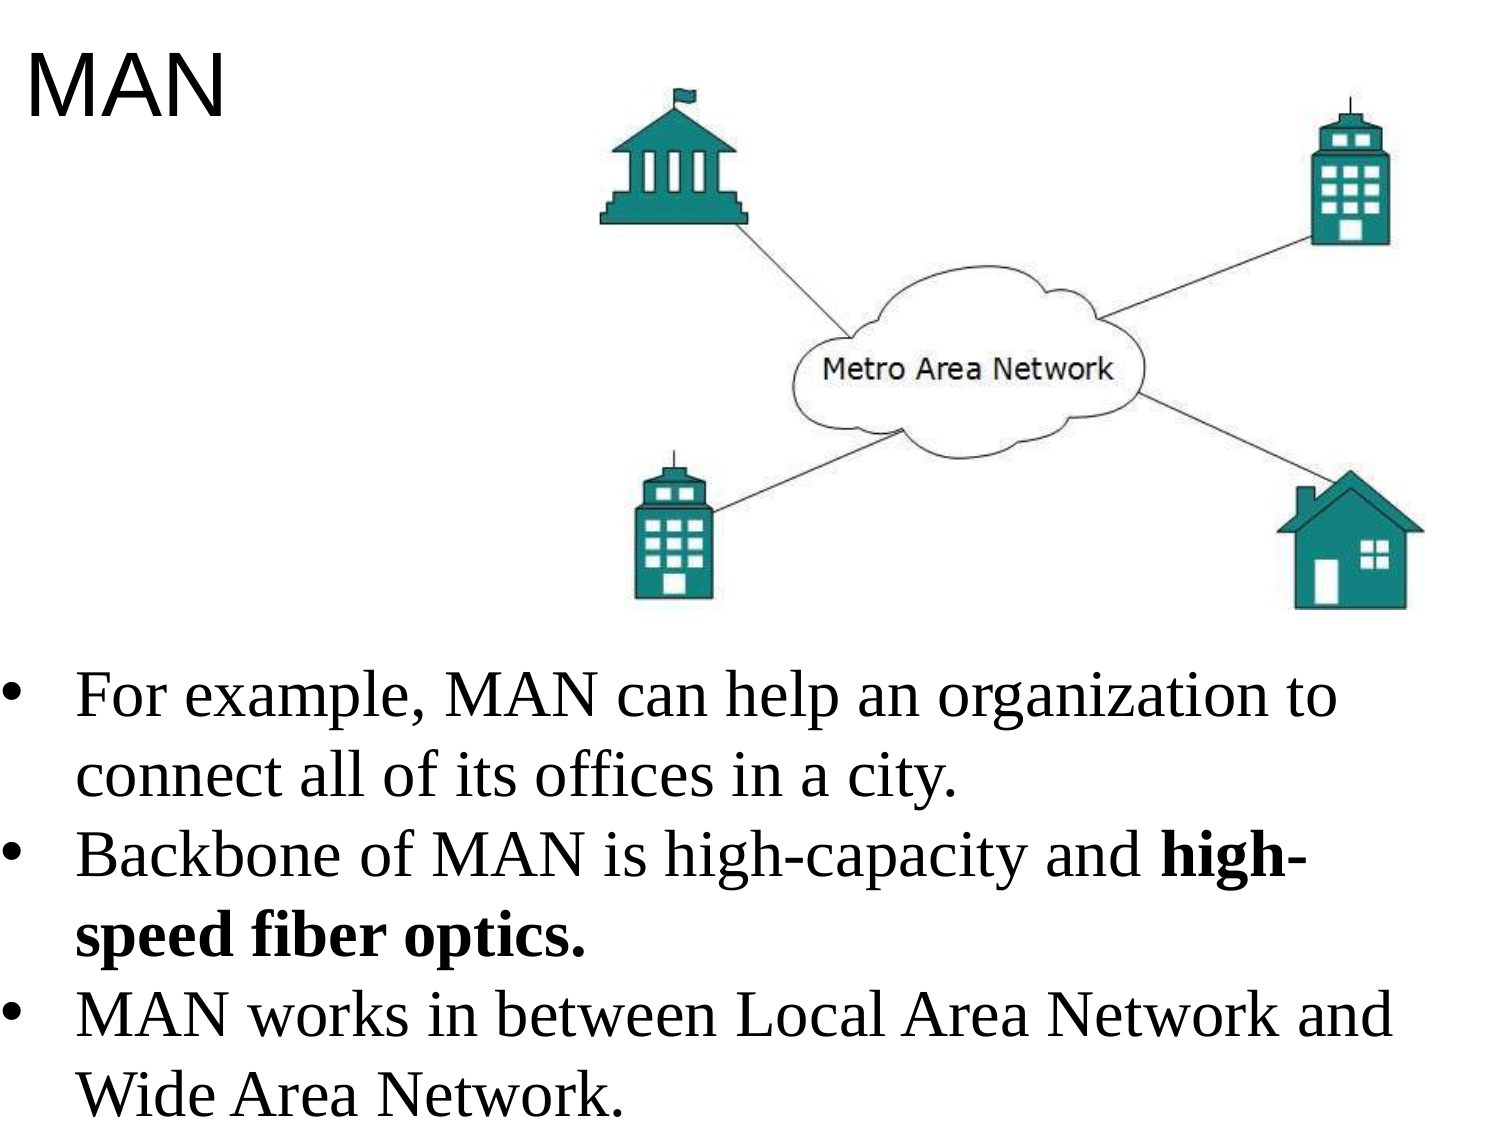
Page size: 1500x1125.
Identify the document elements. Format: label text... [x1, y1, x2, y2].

title MAN [24, 24, 1390, 190]
picture [574, 87, 1451, 610]
list For example, MAN can help an organization to connect all of its offices in a city. Backbone of MAN is high-capacity and high-speed fiber optics. MAN works in between Local Area Network and Wide Area Network. [0, 650, 1463, 1125]
